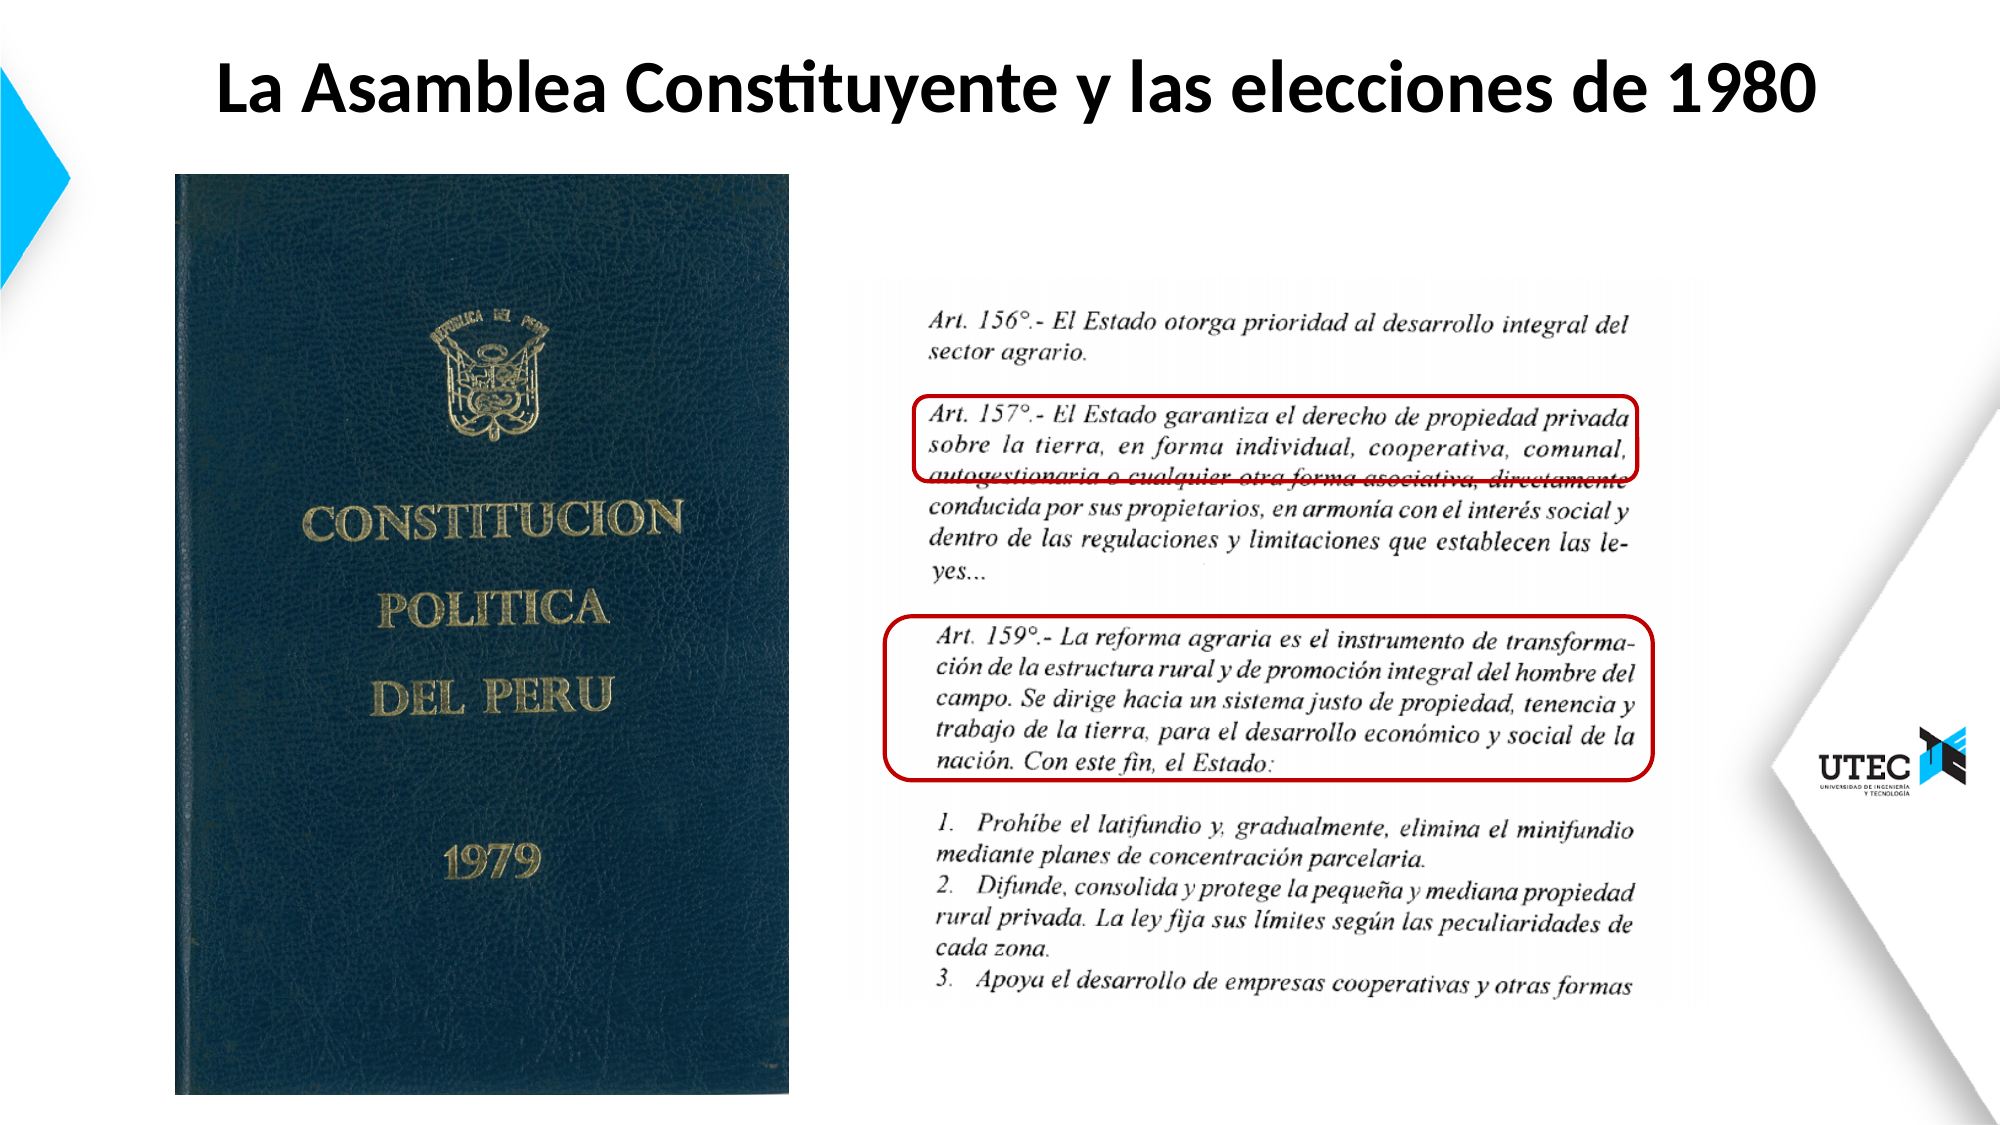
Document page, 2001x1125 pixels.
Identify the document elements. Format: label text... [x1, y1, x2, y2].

picture [0, 0, 2000, 1125]
text_box La Asamblea Constituyente y las elecciones de 1980 [201, 30, 1876, 197]
